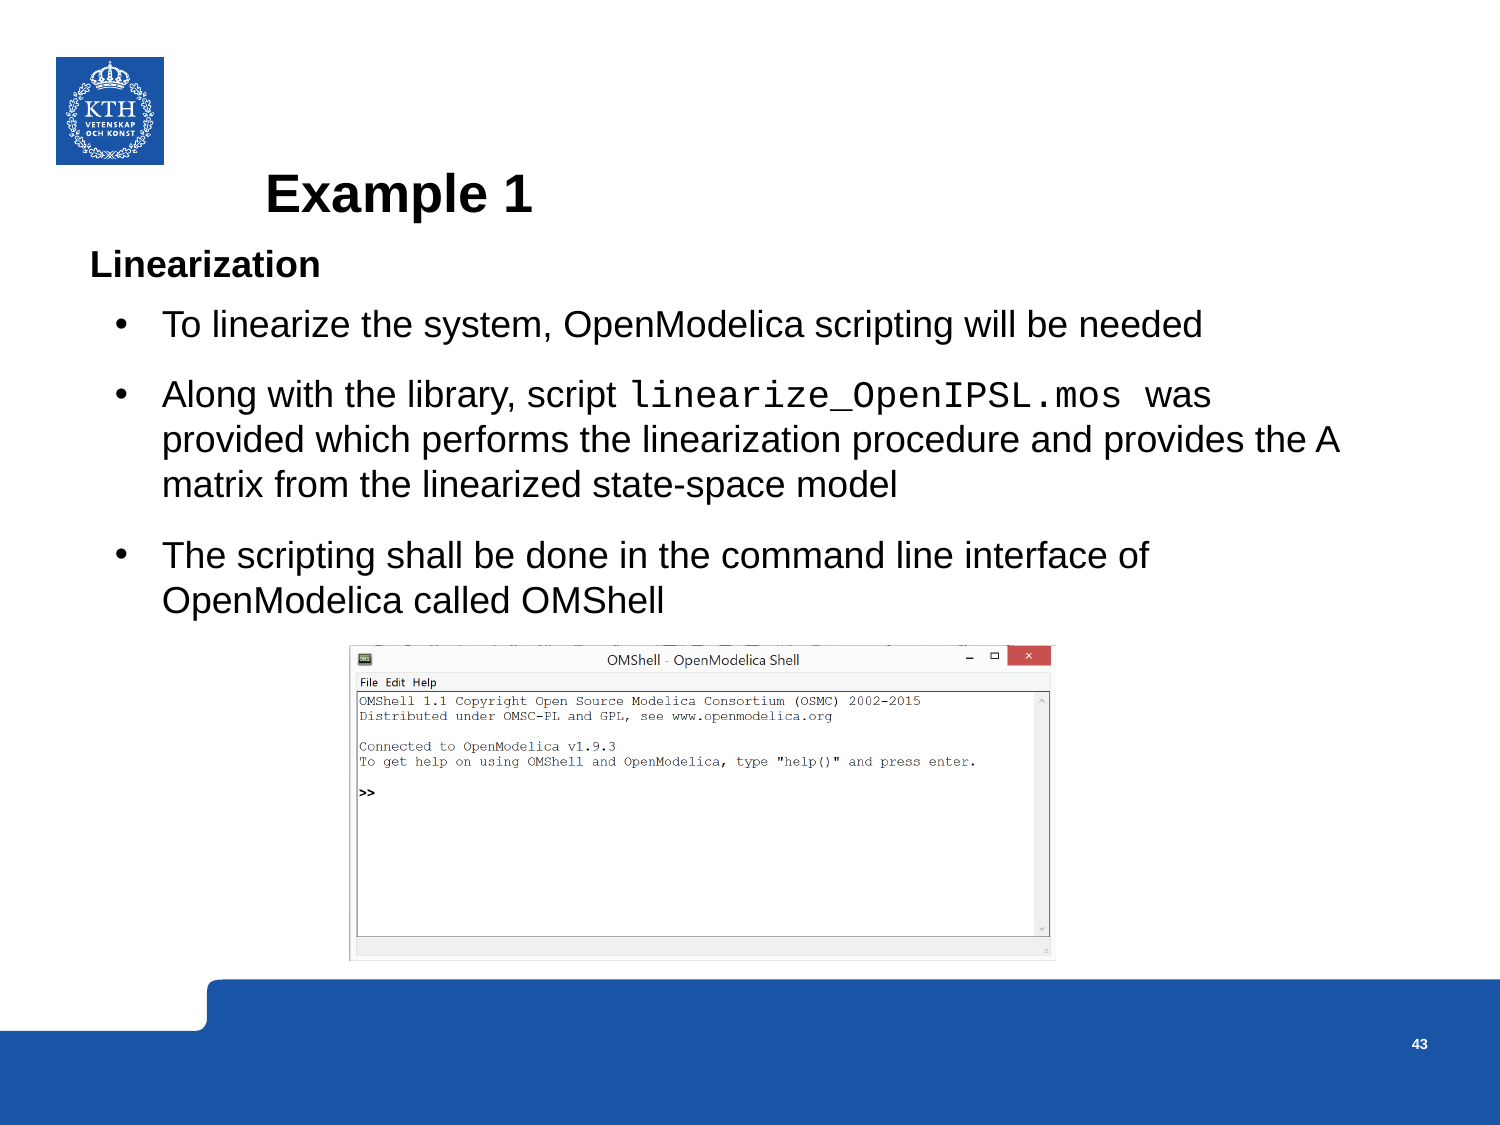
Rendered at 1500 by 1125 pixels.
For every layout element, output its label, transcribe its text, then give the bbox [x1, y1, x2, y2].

title Example 1 [265, 161, 1404, 271]
text_box Linearization [74, 232, 1056, 293]
picture [349, 644, 1056, 962]
slide_number 43 [1340, 1034, 1428, 1095]
text_box To linearize the system, OpenModelica scripting will be needed Along with the library, script linearize_OpenIPSL.mos was provided which performs the linearization procedure and provides the A matrix from the linearized state-space model The scripting shall be done in the command line interface of OpenModelica called OMShell [100, 293, 1365, 838]
